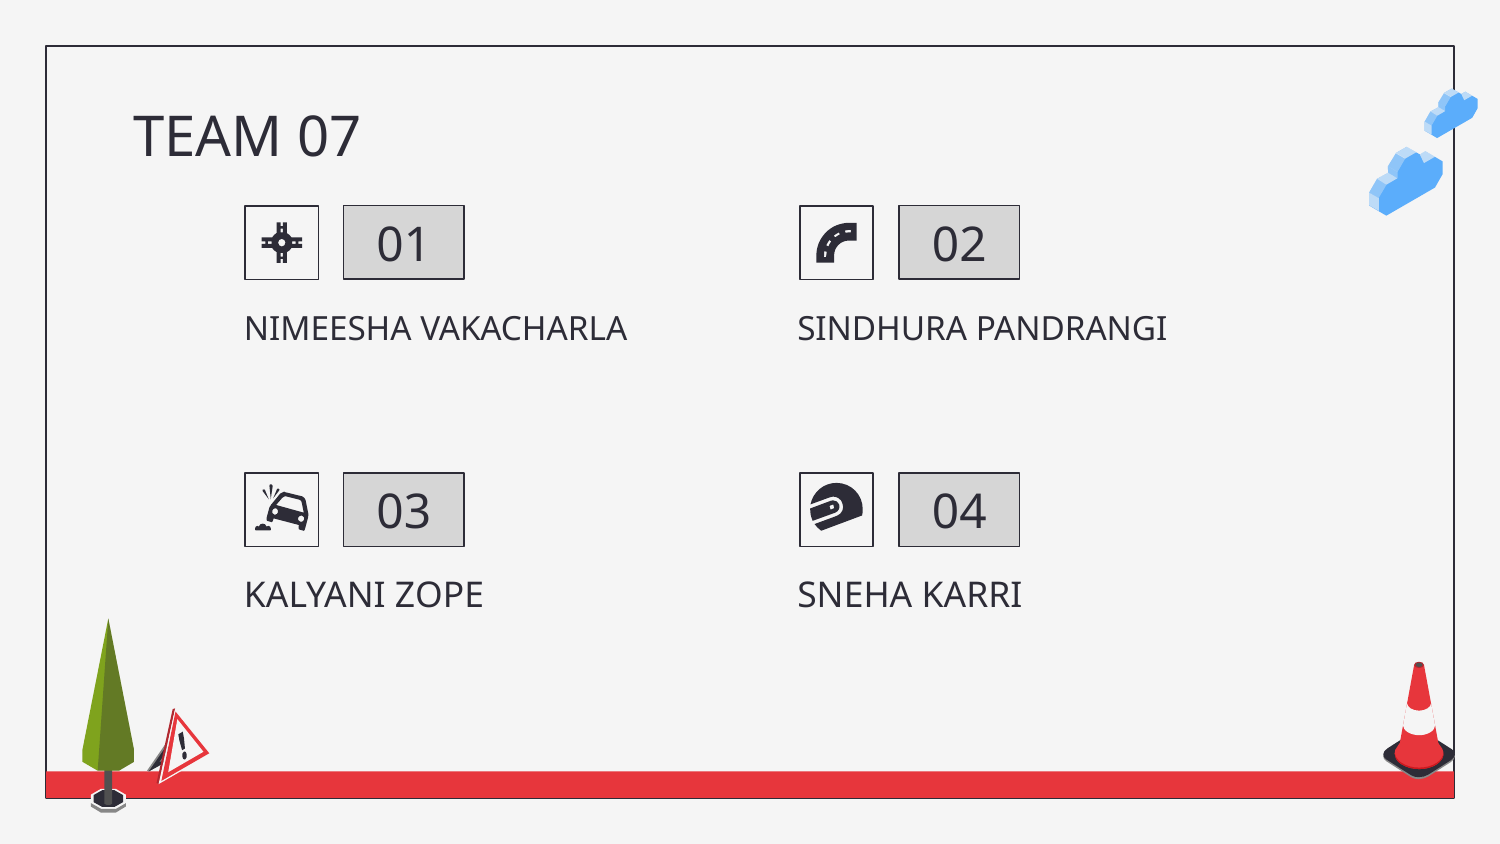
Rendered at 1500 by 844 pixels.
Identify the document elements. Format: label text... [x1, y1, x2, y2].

text_box [255, 523, 271, 531]
title 01 [343, 205, 465, 280]
text_box [799, 206, 874, 280]
text_box [816, 222, 857, 263]
text_box [245, 473, 319, 547]
text_box [799, 473, 874, 547]
subtitle NIMEESHA VAKACHARLA [229, 297, 718, 362]
subtitle KALYANI ZOPE [229, 565, 718, 630]
text_box [262, 489, 269, 500]
text_box [261, 222, 303, 263]
title 02 [898, 205, 1020, 280]
subtitle SNEHA KARRI [782, 565, 1271, 630]
title 03 [343, 472, 465, 547]
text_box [1381, 661, 1457, 780]
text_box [809, 482, 864, 531]
text_box [269, 484, 273, 500]
subtitle SINDHURA PANDRANGI [782, 297, 1271, 362]
text_box [266, 488, 309, 531]
text_box [245, 206, 319, 280]
title TEAM 07 [118, 85, 1382, 180]
title 04 [898, 472, 1020, 547]
